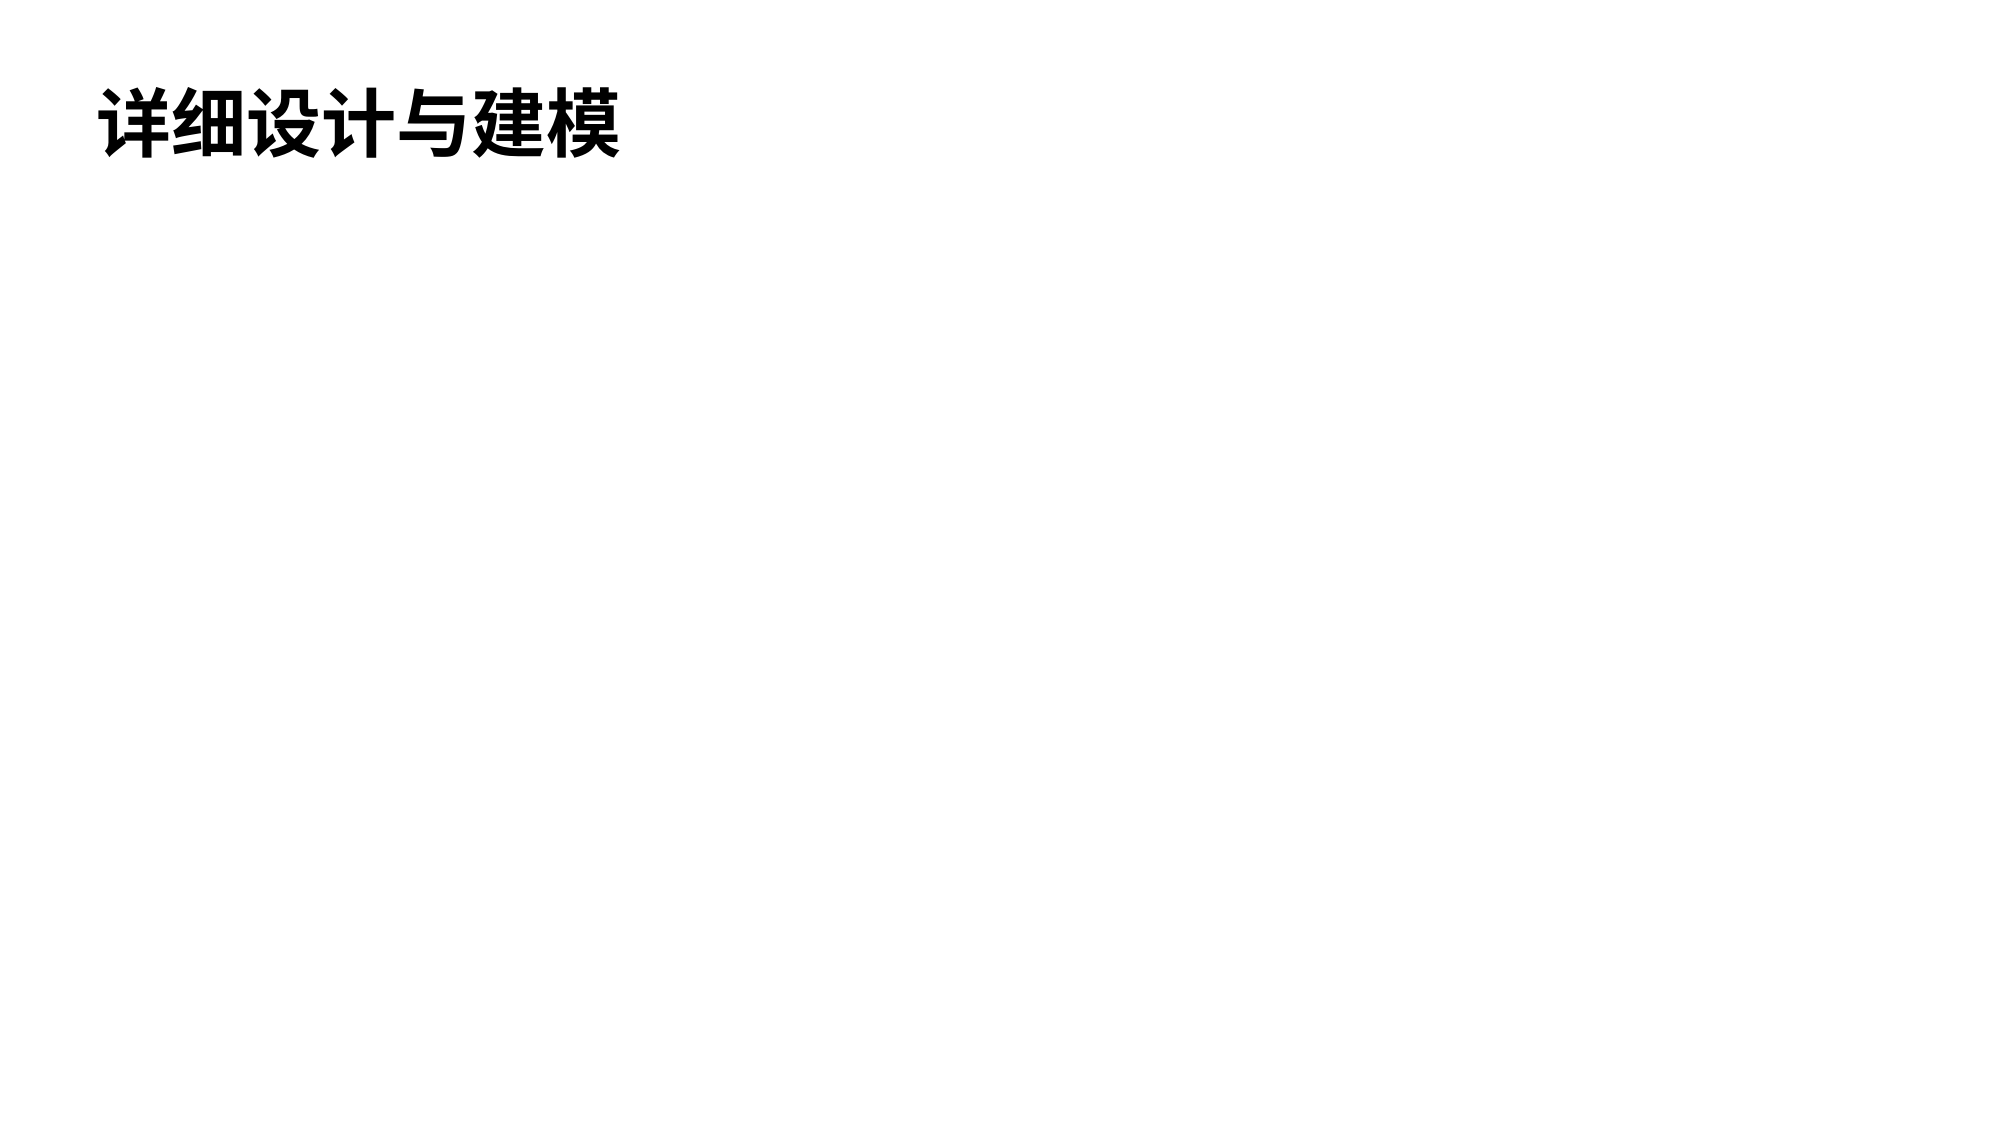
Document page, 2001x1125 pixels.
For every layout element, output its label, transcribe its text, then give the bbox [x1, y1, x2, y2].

text_box 详细设计与建模 [81, 23, 1581, 176]
